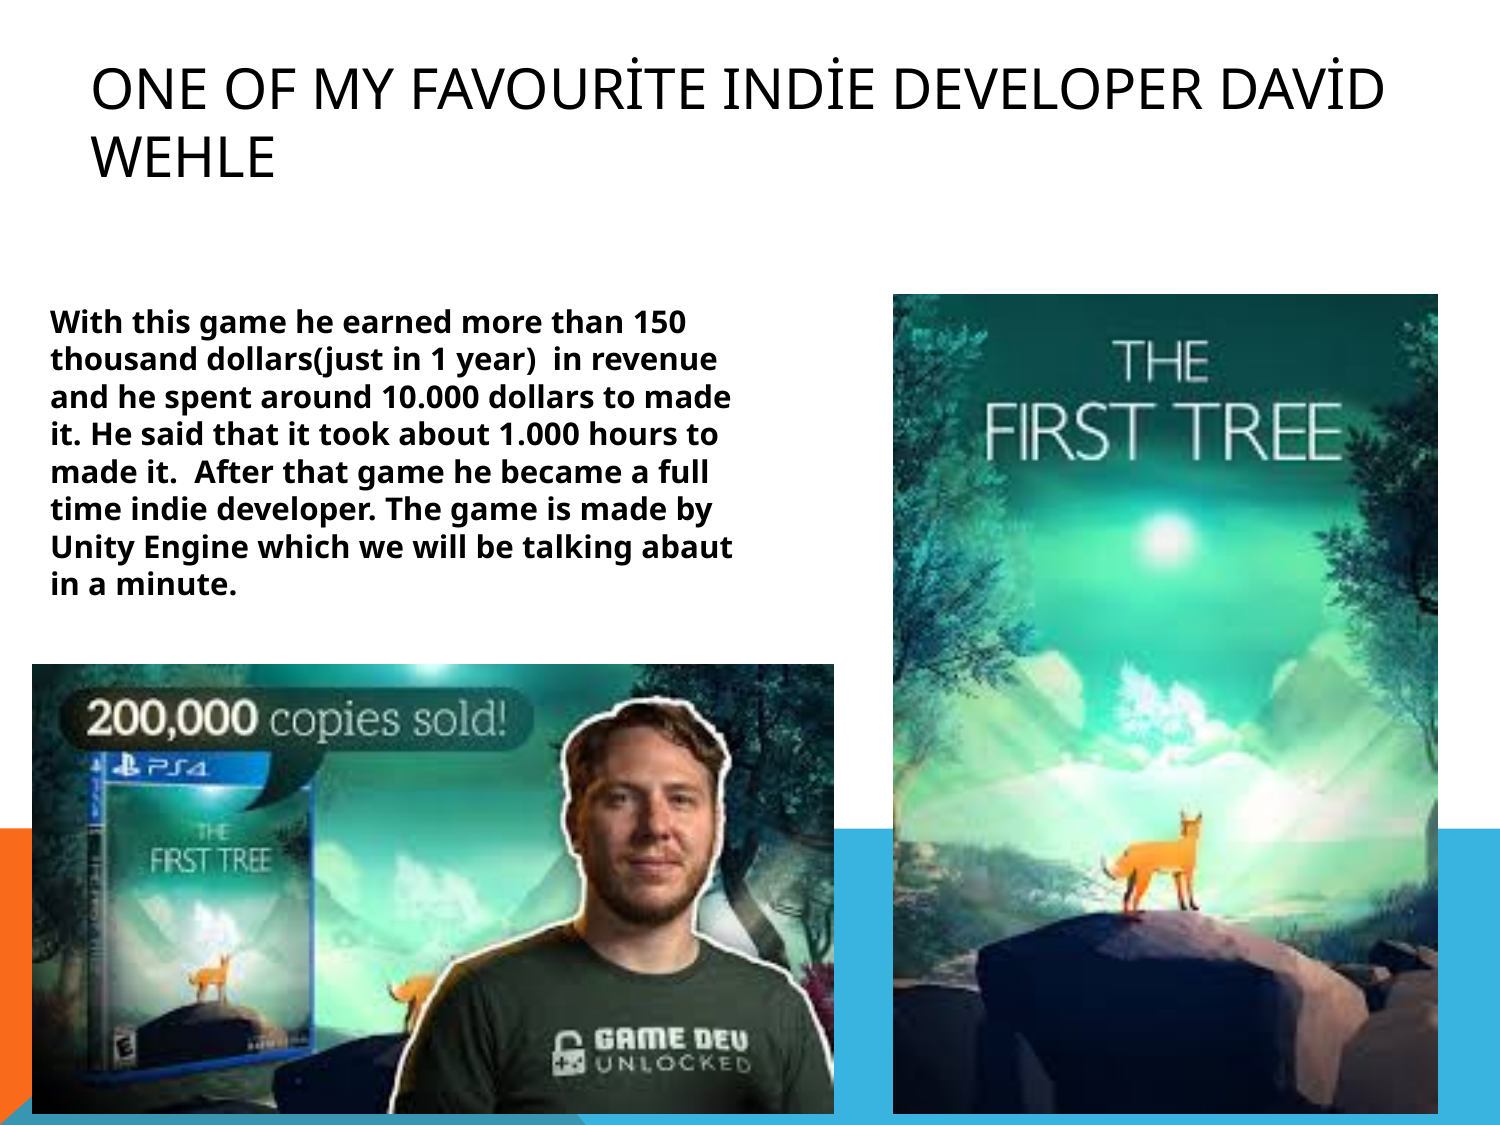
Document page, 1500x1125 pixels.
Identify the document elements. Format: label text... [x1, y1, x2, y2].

list With this game he earned more than 150 thousand dollars(just in 1 year) in revenue and he spent around 10.000 dollars to made it. He said that it took about 1.000 hours to made it. After that game he became a full time indie developer. The game is made by Unity Engine which we will be talking abaut in a minute. [0, 294, 786, 610]
picture [893, 294, 1439, 1114]
title One Of My Favourite Indie Developer David Wehle [75, 45, 1425, 197]
picture [32, 664, 834, 1114]
